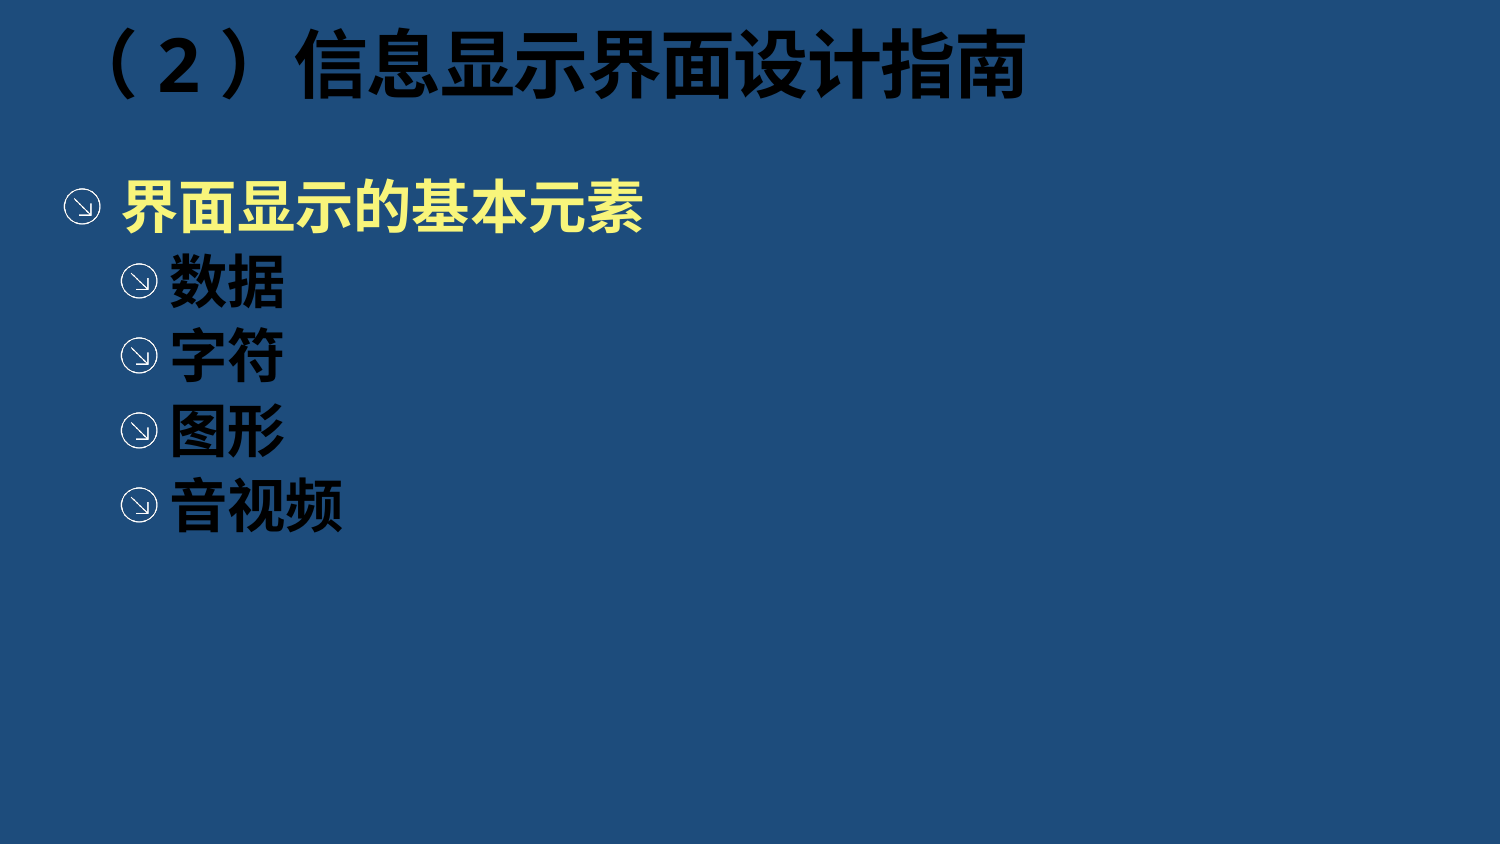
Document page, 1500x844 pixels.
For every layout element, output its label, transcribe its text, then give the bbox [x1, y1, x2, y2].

picture [63, 187, 101, 225]
picture [120, 486, 158, 523]
title （2）信息显示界面设计指南 [63, 28, 1436, 110]
picture [120, 336, 158, 374]
picture [120, 411, 158, 449]
list 界面显示的基本元素 数据 字符 图形 音视频 [63, 178, 1436, 553]
picture [120, 262, 158, 299]
